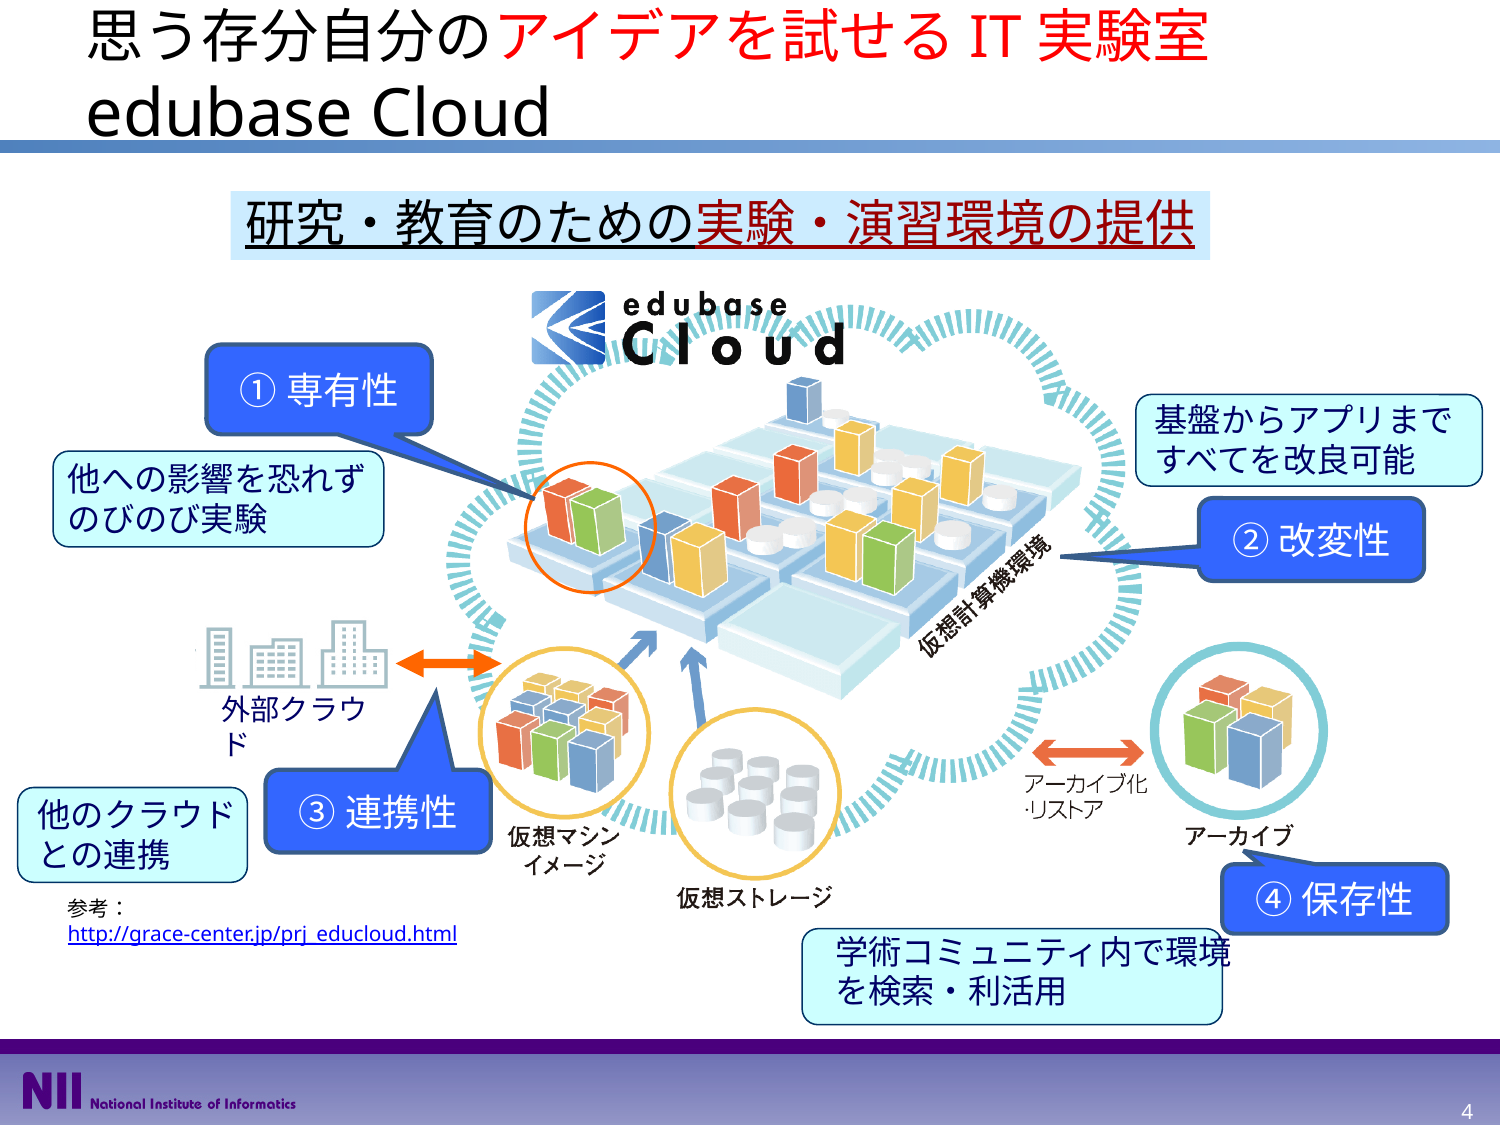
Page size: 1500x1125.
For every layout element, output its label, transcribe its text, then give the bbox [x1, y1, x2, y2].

title 思う存分自分のアイデアを試せるIT実験室 edubase Cloud [70, 0, 1421, 178]
picture [0, 1039, 1500, 1125]
text_box [802, 928, 1220, 1025]
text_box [17, 786, 260, 883]
text_box ④保存性 [1222, 864, 1448, 934]
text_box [52, 450, 392, 548]
text_box ②改変性 [1333, 498, 1425, 581]
text_box 参考： http://grace-center.jp/prj_educloud.html [52, 888, 479, 957]
picture [442, 285, 1329, 912]
text_box 基盤からアプリまですべてを改良可能 [1333, 391, 1483, 487]
text_box 研究・教育のための実験・演習環境の提供 [230, 191, 1211, 260]
slide_number 4 [1406, 1101, 1489, 1125]
text_box 外部クラウド [206, 684, 408, 769]
text_box 学術コミュニティ内で環境を検索・利活用 [820, 923, 1258, 1018]
text_box [401, 657, 437, 670]
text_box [194, 616, 396, 693]
text_box ①専有性 [206, 344, 437, 467]
text_box ③連携性 [265, 692, 437, 853]
